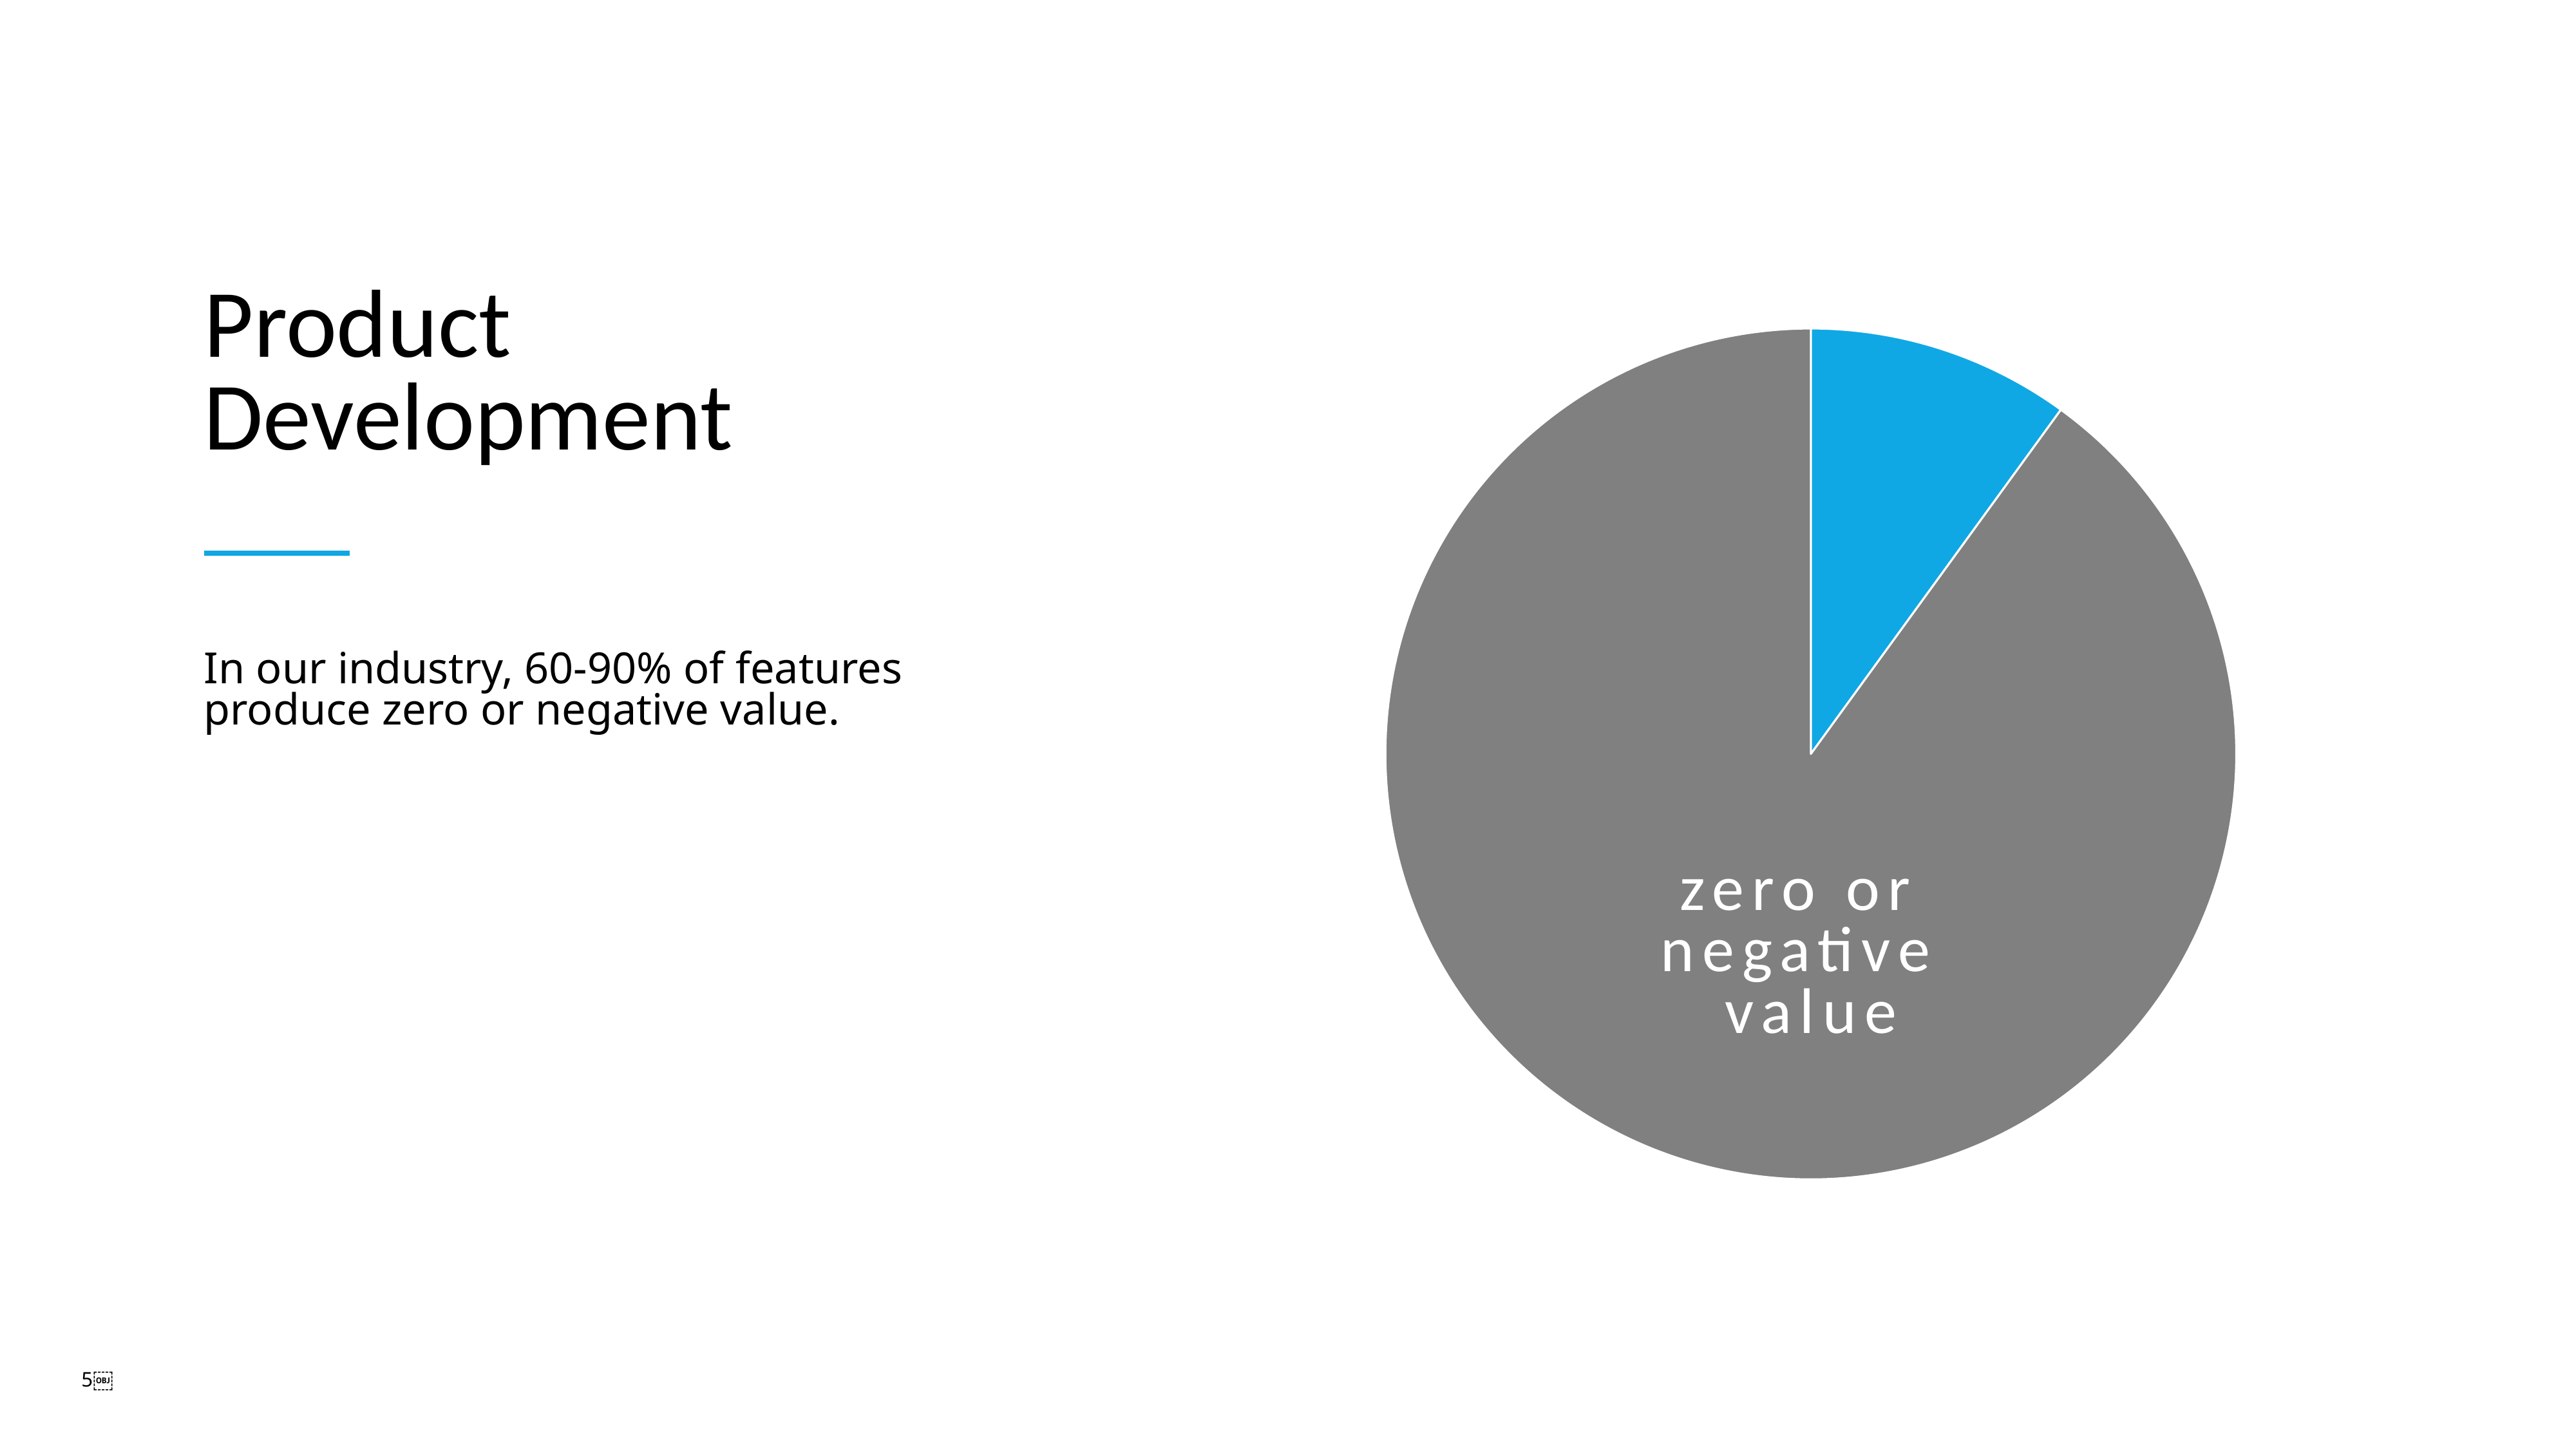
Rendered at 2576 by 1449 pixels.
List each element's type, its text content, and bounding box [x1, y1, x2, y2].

list In our industry, 60-90% of features produce zero or negative value. [204, 650, 1057, 918]
list Product Development [204, 283, 1057, 536]
chart [1108, 310, 2514, 1198]
